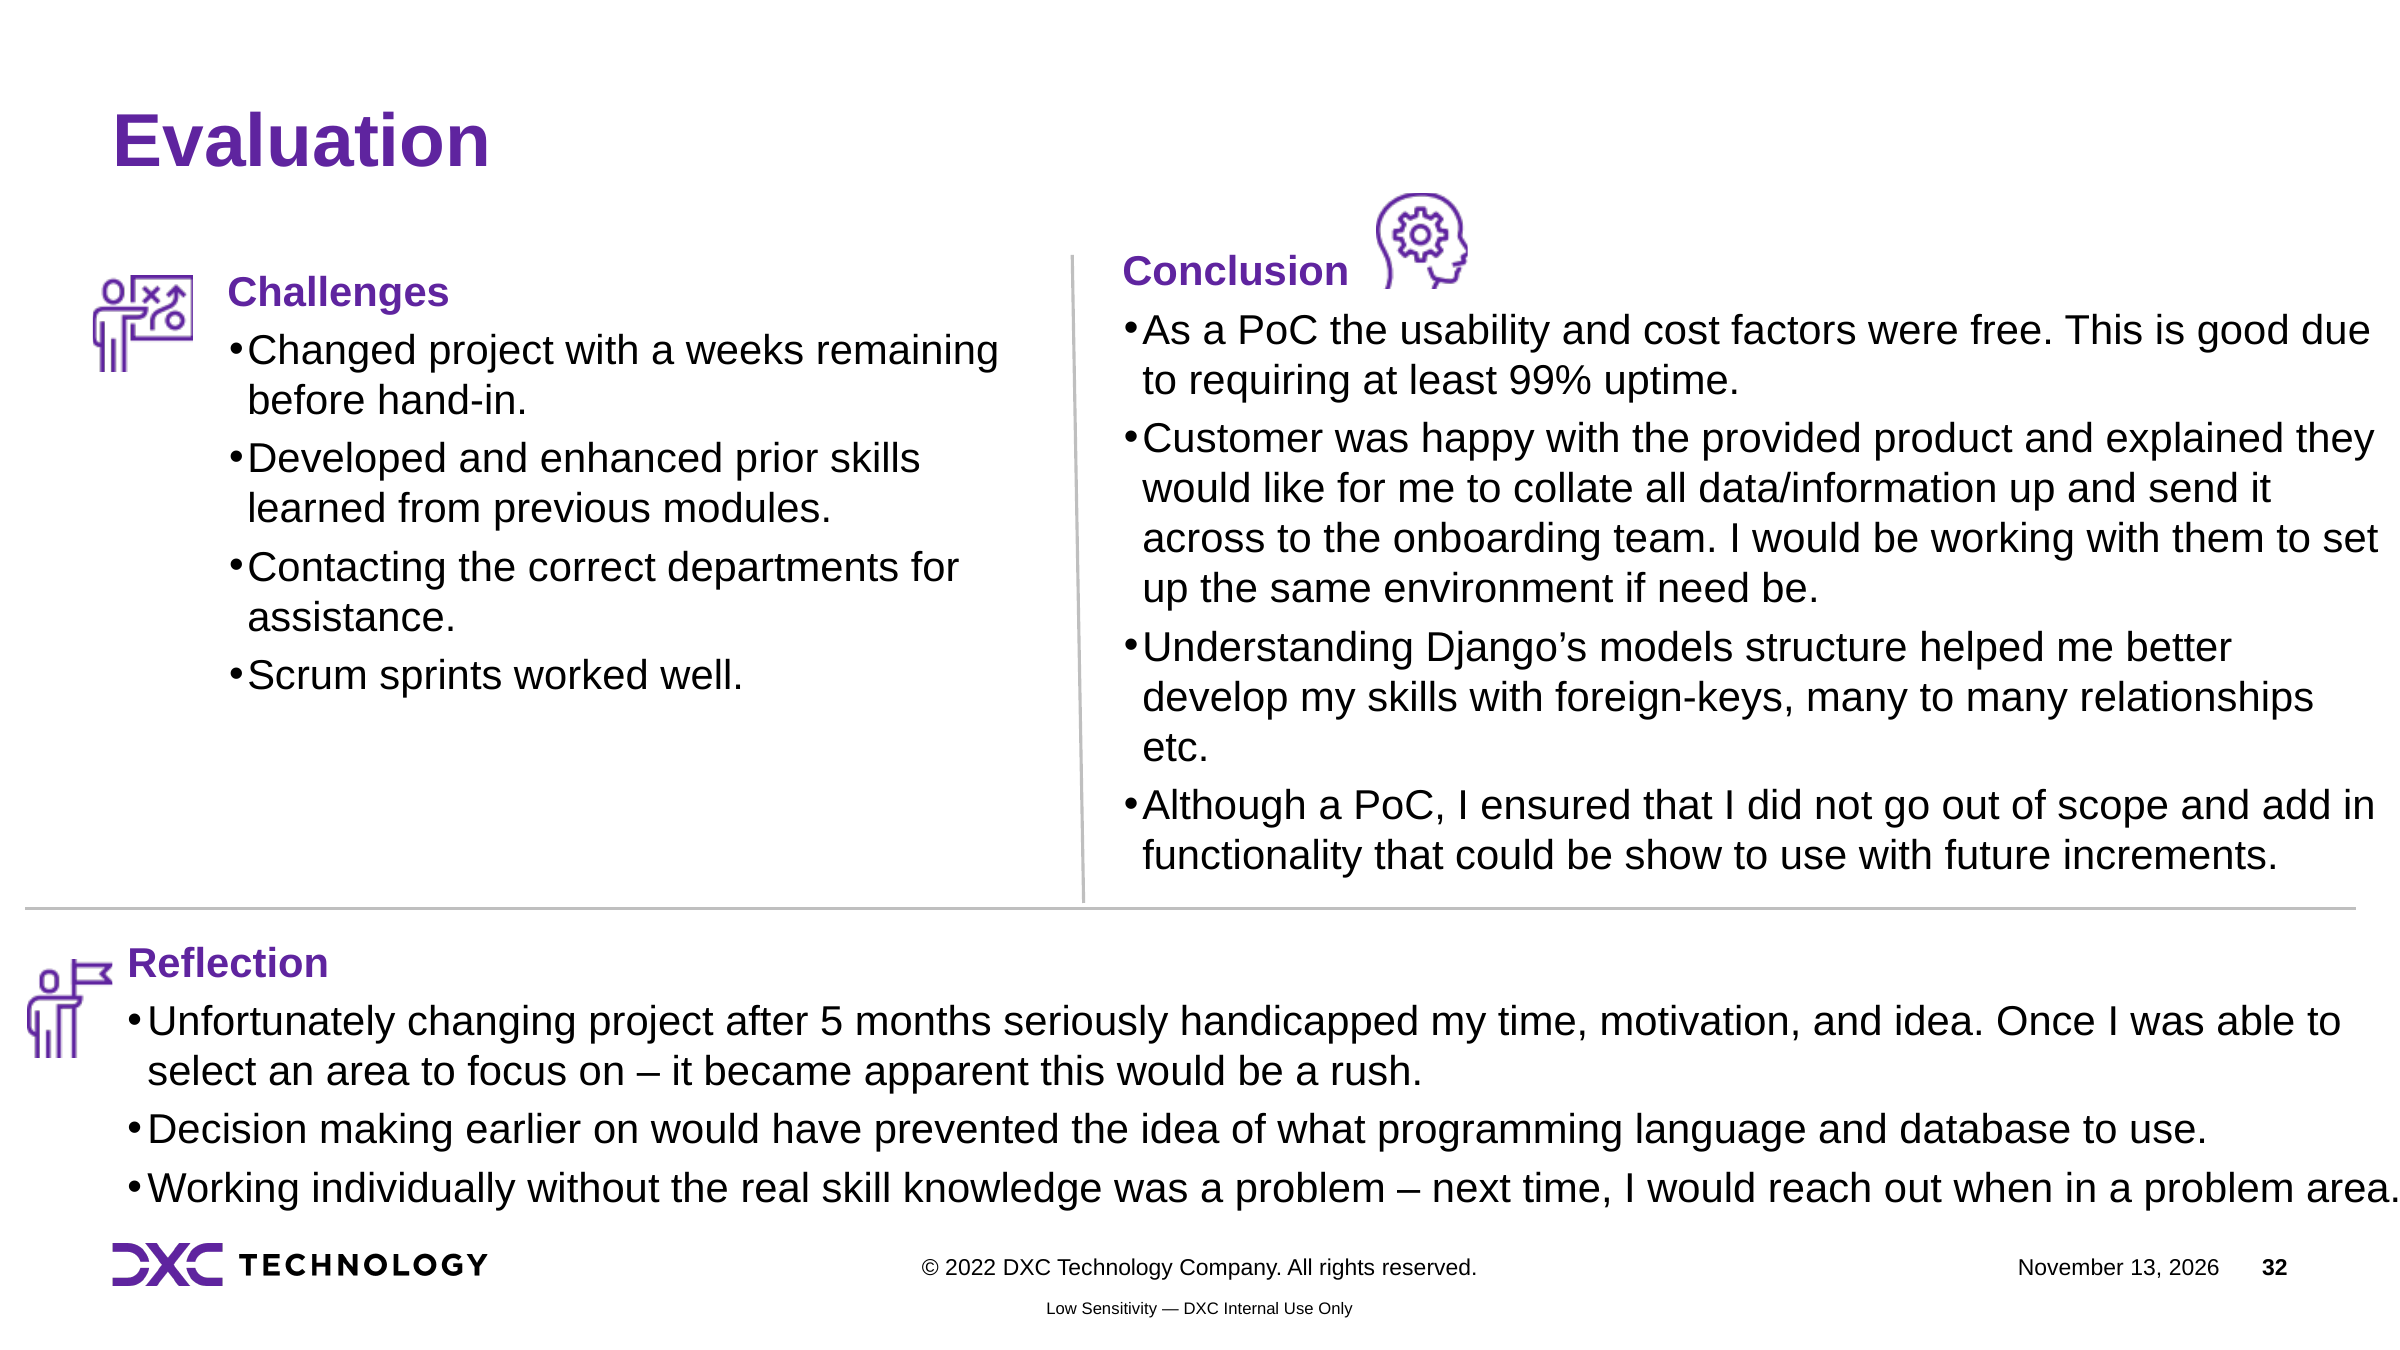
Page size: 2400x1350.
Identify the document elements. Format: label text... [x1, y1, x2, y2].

text_box Reflection Unfortunately changing project after 5 months seriously handicapped my time, motivation, and idea. Once I was able to select an area to focus on – it became apparent this would be a rush. Decision making earlier on would have prevented the idea of what programming language and database to use. Working individually without the real skill knowledge was a problem – next time, I would reach out when in a problem area. [112, 927, 2400, 1218]
text_box CUSTOMER NAME Curabitur eget massa LOCATION Wurabitur leget massaty INDUSTRY Sed ac nunc ut velit DXC SERVICES Duis vulutate massa vel placerat tincidunt, nec miquis WEBSITE Aaenean egesta magna sed [161, 376, 549, 756]
text_box Conclusion As a PoC the usability and cost factors were free. This is good due to requiring at least 99% uptime. Customer was happy with the provided product and explained they would like for me to collate all data/information up and send it across to the onboarding team. I would be working with them to set up the same environment if need be. Understanding Django’s models structure helped me better develop my skills with foreign-keys, many to many relationships etc. Although a PoC, I ensured that I did not go out of scope and add in functionality that could be show to use with future increments. [1107, 236, 2400, 886]
picture [27, 959, 113, 1058]
text_box Challenges Changed project with a weeks remaining before hand-in. Developed and enhanced prior skills learned from previous modules. Contacting the correct departments for assistance. Scrum sprints worked well. [212, 257, 1031, 706]
picture [1376, 193, 1468, 289]
picture [112, 1243, 488, 1286]
picture [92, 275, 193, 372]
title Evaluation [112, 104, 2288, 338]
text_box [1072, 256, 1084, 902]
